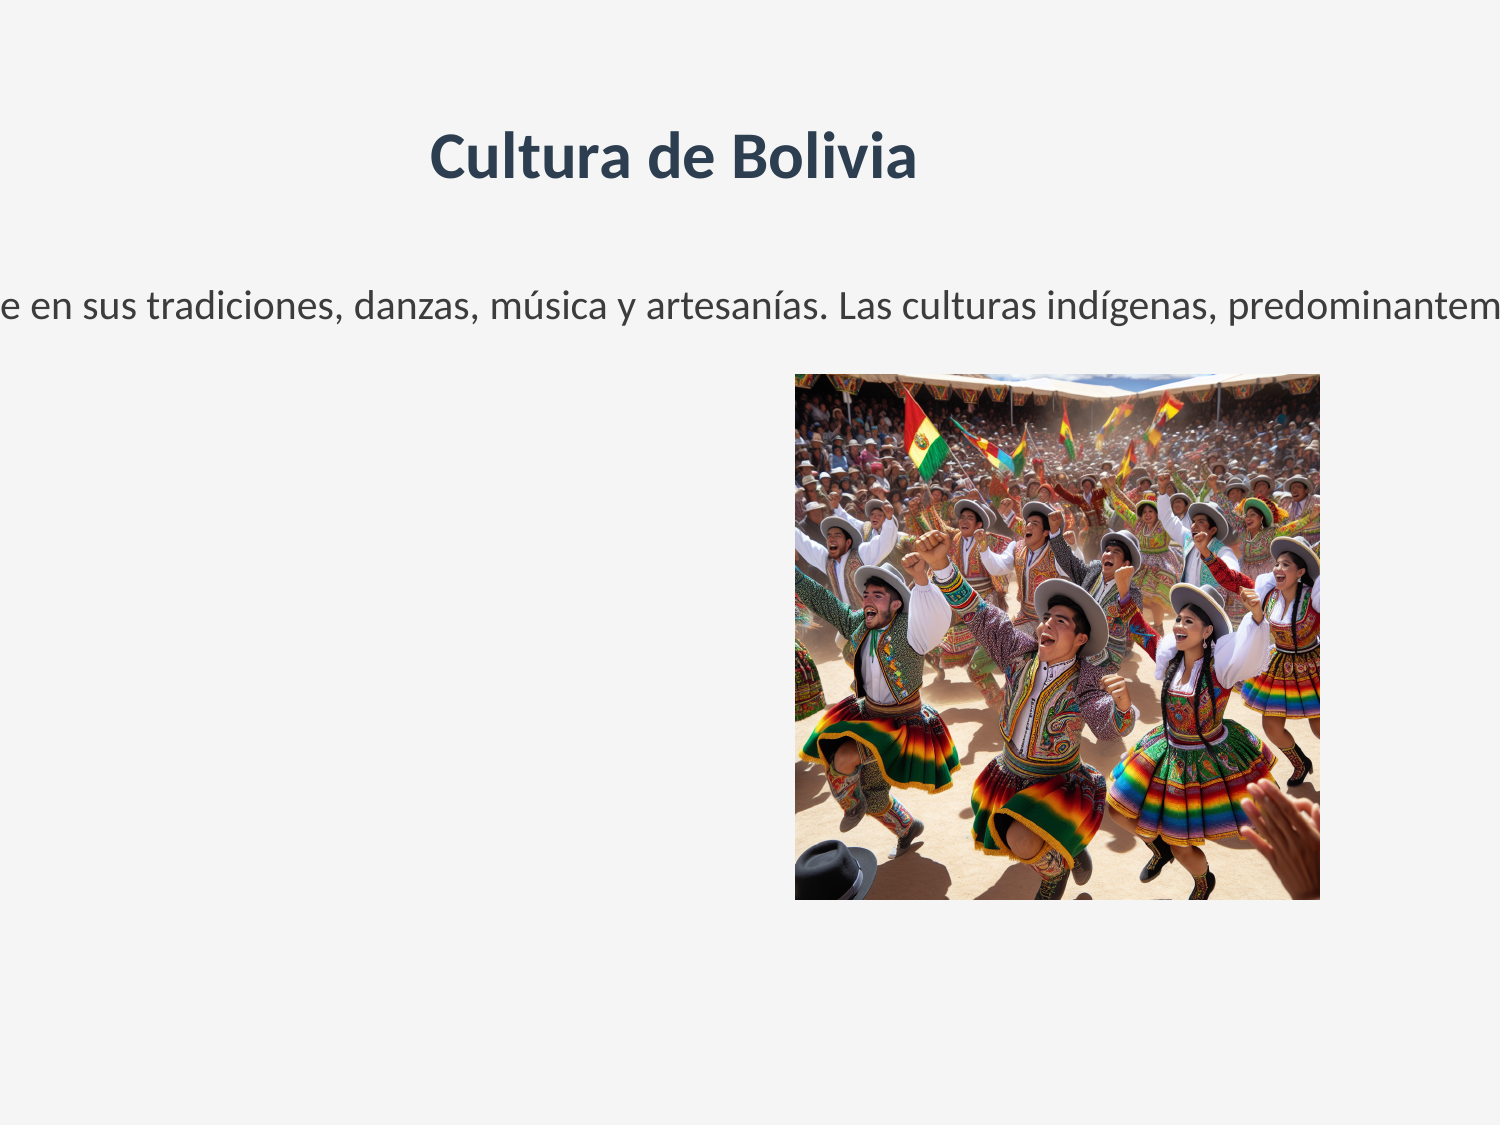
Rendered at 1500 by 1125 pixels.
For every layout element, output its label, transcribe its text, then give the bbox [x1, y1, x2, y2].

text_box Diapositiva 3 Texto: Bolivia se enorgullece de su rica herencia cultural, visible en sus tradiciones, danzas, música y artesanías. Las culturas indígenas, predominantemente Quechuas y Aymaras, son una parte integral de su identidad. [0, 224, 1500, 335]
text_box Cultura de Bolivia [415, 59, 935, 200]
picture [794, 374, 1321, 901]
